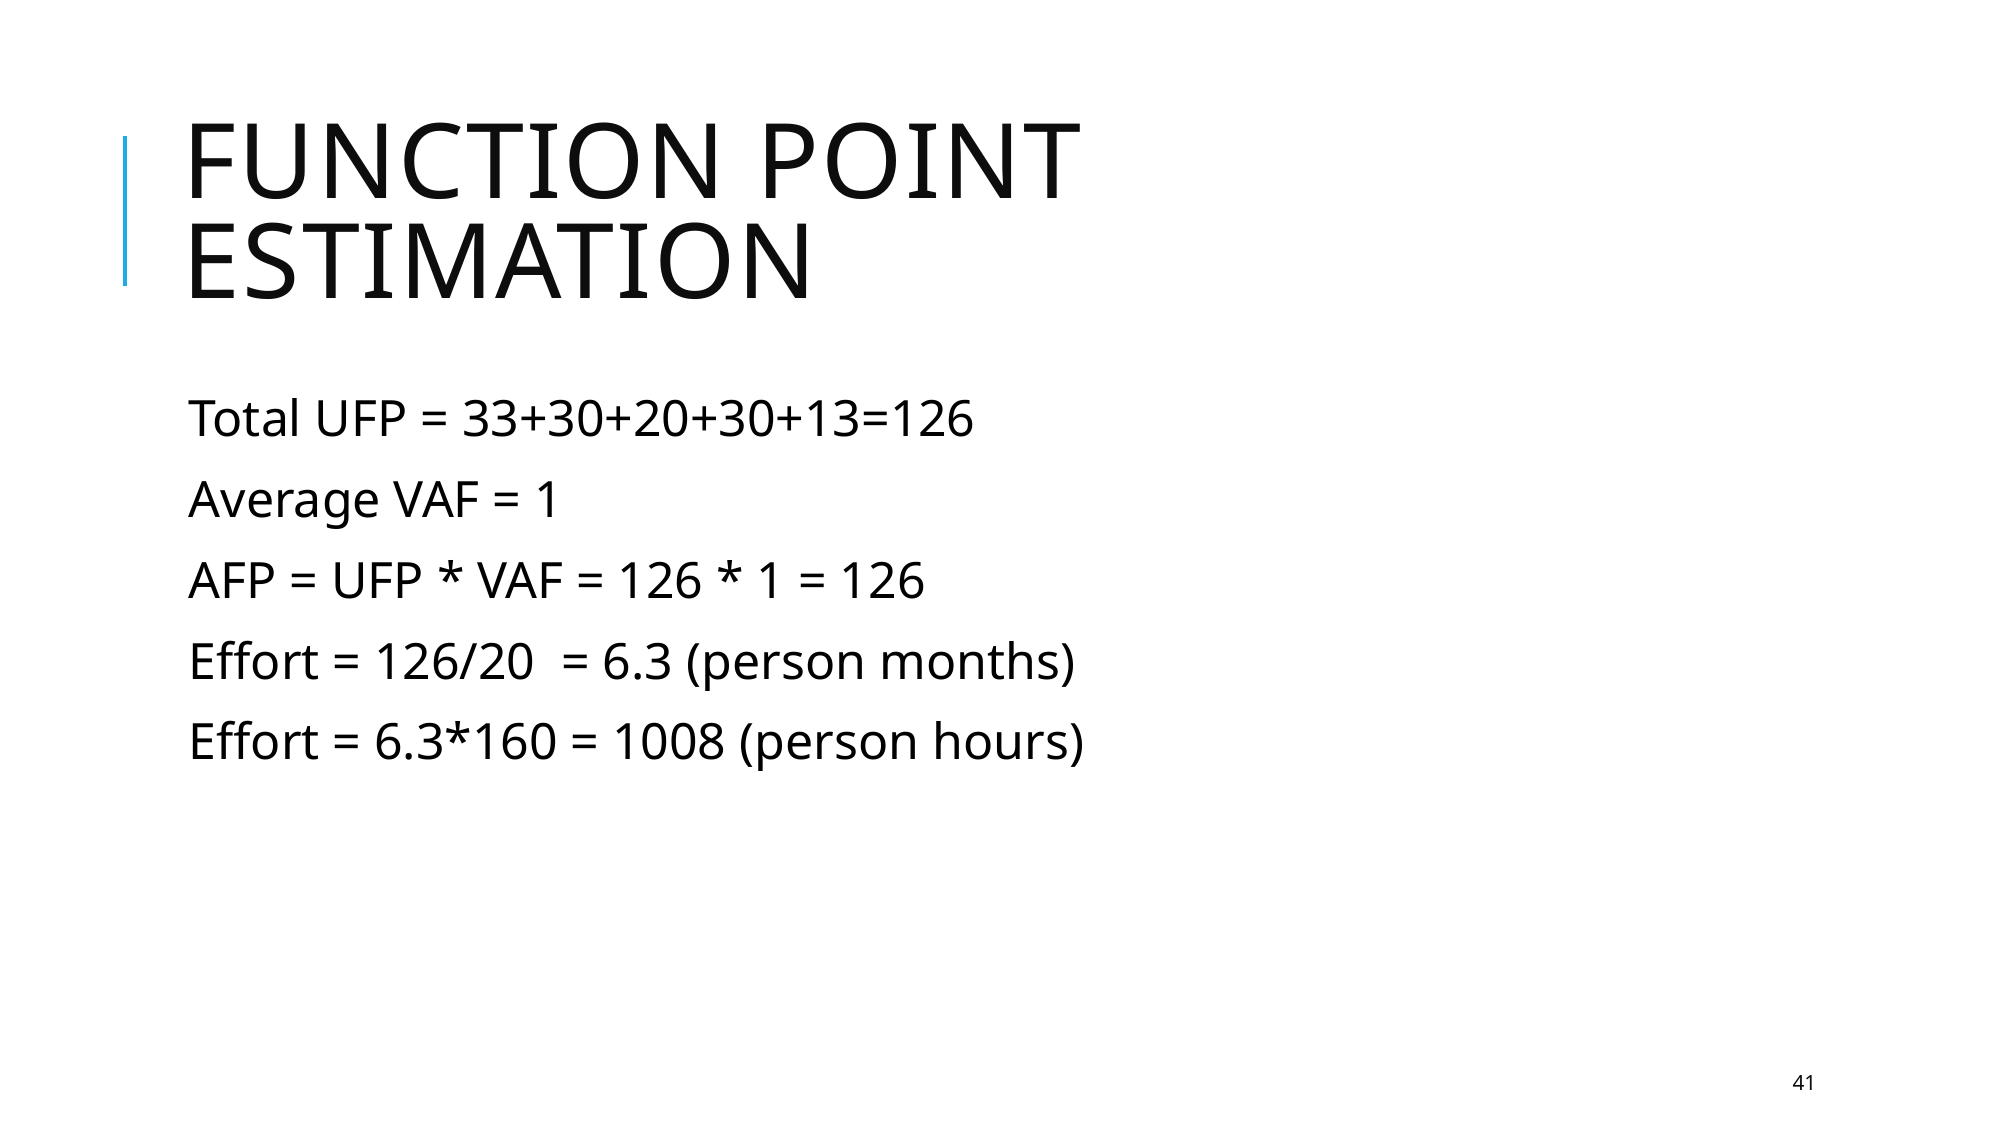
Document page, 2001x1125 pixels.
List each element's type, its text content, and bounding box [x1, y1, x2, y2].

list Total UFP = 33+30+20+30+13=126 Average VAF = 1 AFP = UFP * VAF = 126 * 1 = 126 Effort = 126/20 = 6.3 (person months) Effort = 6.3*160 = 1008 (person hours) [168, 375, 1763, 1035]
title Function point estimation [168, 96, 1763, 342]
slide_number 41 [1777, 1061, 1938, 1107]
